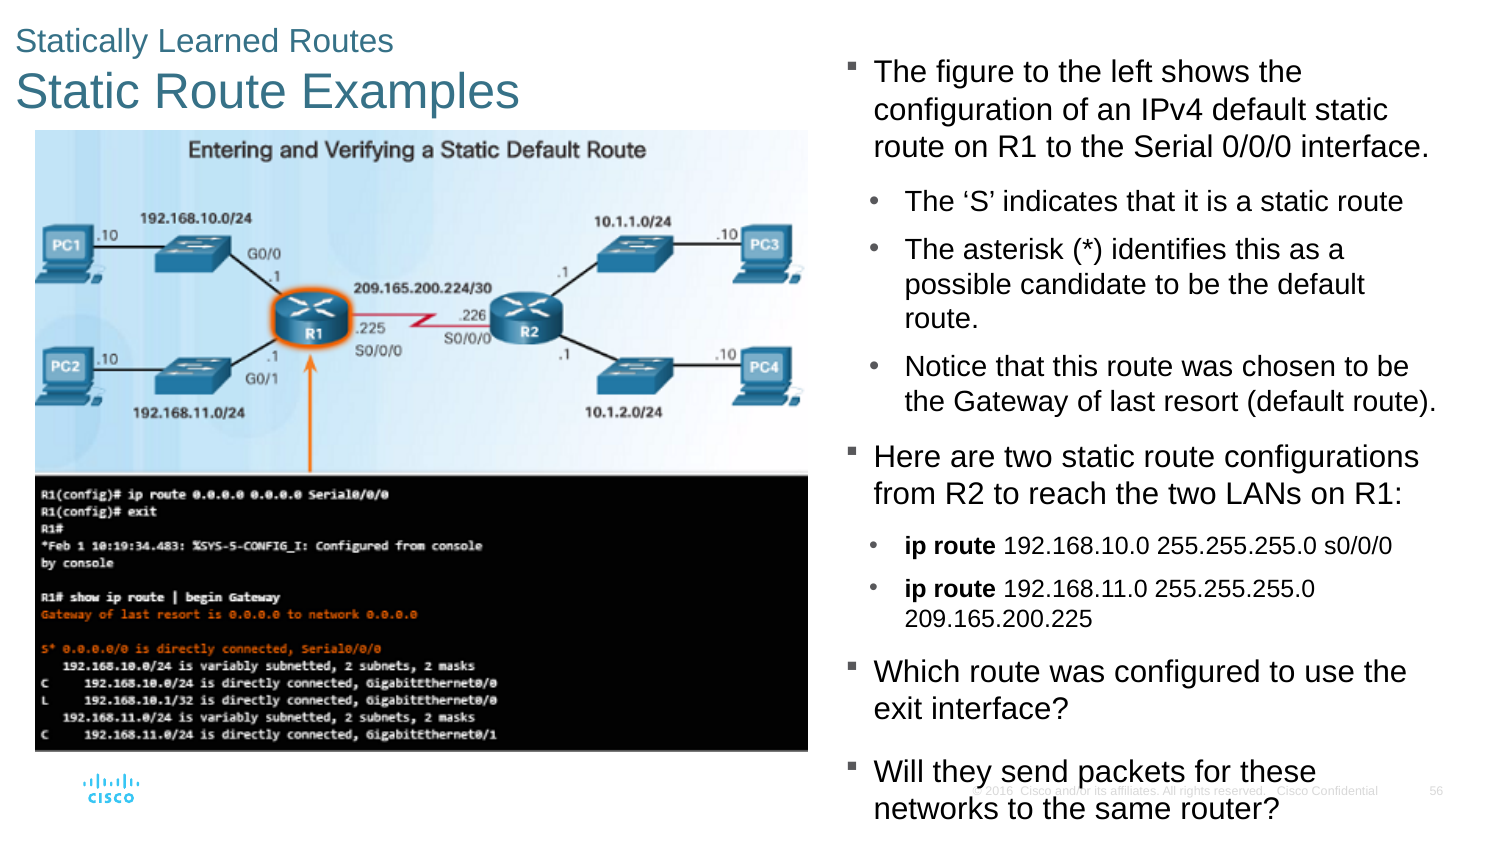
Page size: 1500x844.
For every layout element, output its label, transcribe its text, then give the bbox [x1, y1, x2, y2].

picture [35, 130, 808, 752]
list The figure to the left shows the configuration of an IPv4 default static route on R1 to the Serial 0/0/0 interface. The ‘S’ indicates that it is a static route The asterisk (*) identifies this as a possible candidate to be the default route. Notice that this route was chosen to be the Gateway of last resort (default route). Here are two static route configurations from R2 to reach the two LANs on R1: ip route 192.168.10.0 255.255.255.0 s0/0/0 ip route 192.168.11.0 255.255.255.0 209.165.200.225 Which route was configured to use the exit interface? Will they send packets for these networks to the same router? [830, 43, 1476, 819]
title Statically Learned Routes Static Route Examples [0, 6, 705, 131]
